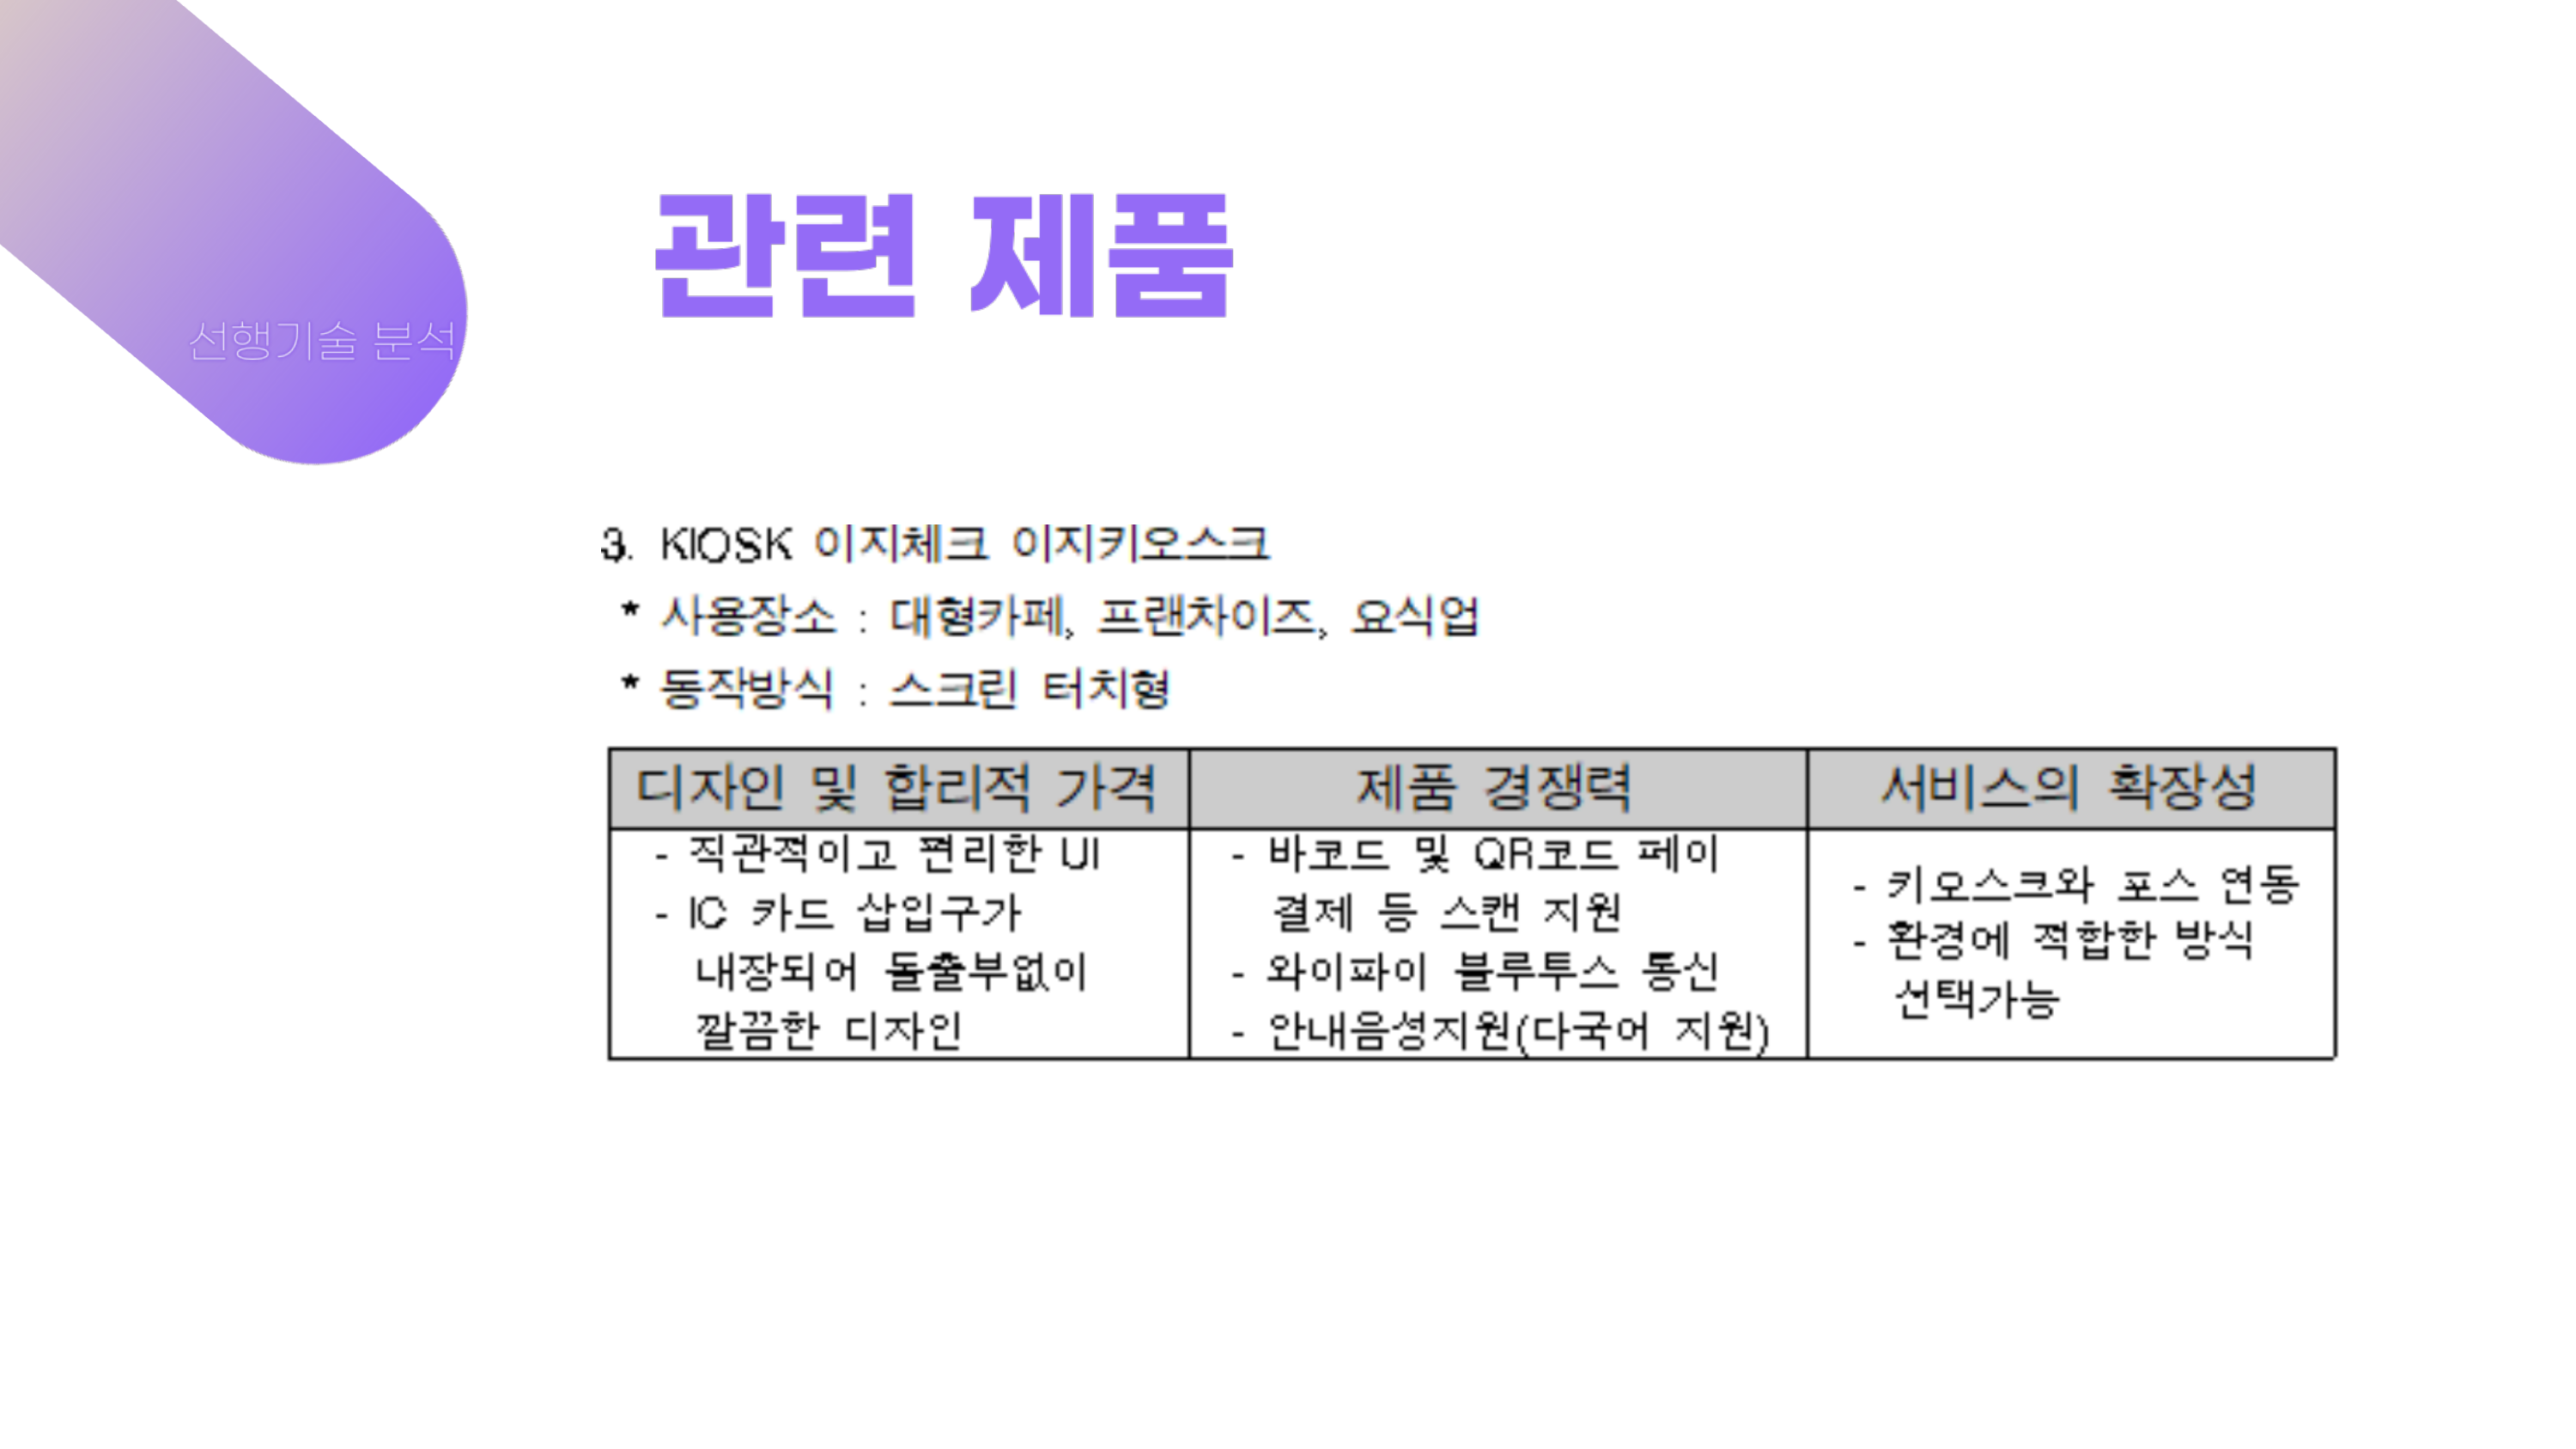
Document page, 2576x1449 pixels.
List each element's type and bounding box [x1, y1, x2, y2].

text_box [0, 0, 543, 256]
text_box [600, 524, 2351, 1067]
picture [579, 148, 1304, 405]
picture [15, 256, 578, 524]
